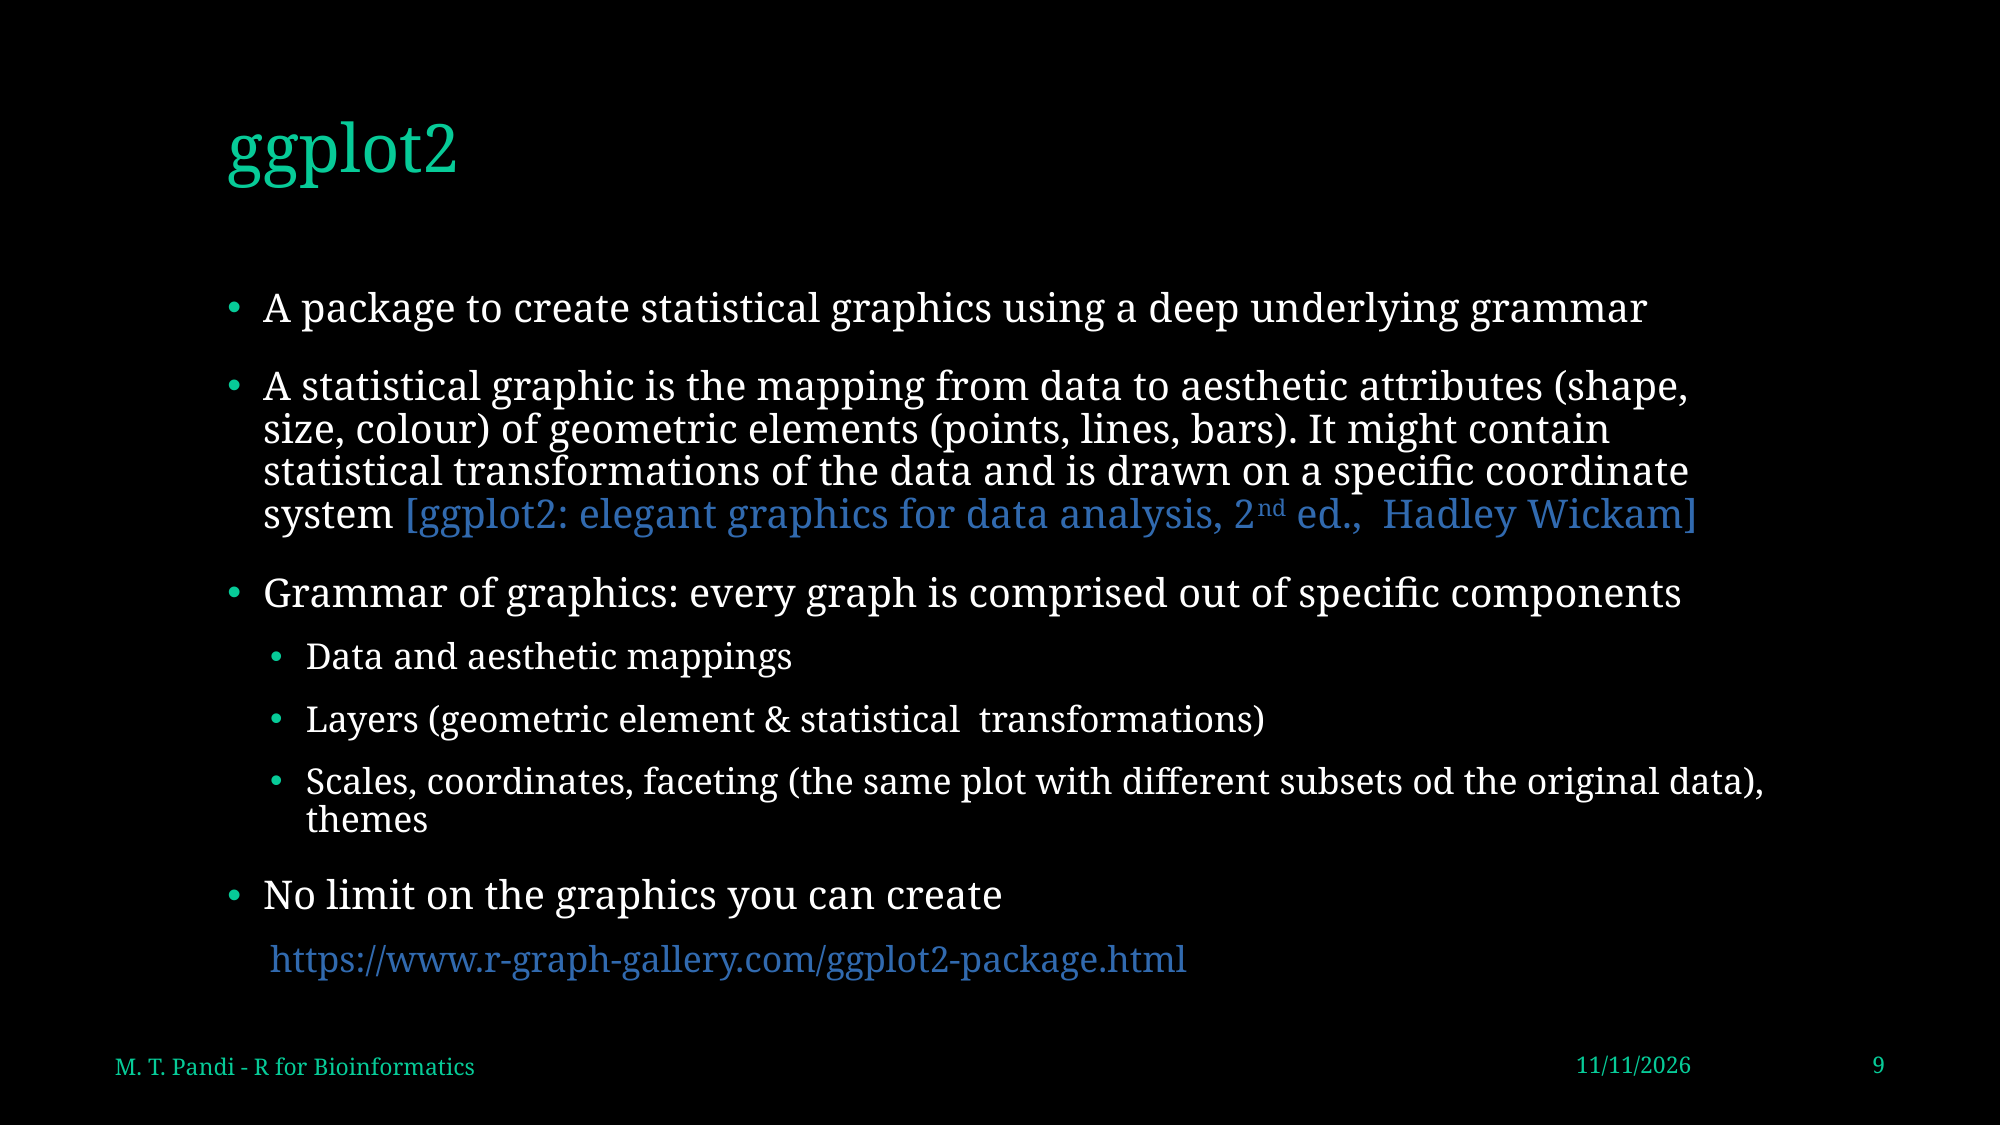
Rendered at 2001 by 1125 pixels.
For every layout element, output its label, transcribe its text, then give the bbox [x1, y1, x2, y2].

title ggplot2 [212, 68, 1788, 195]
footer M. T. Pandi - R for Bioinformatics [99, 1047, 1101, 1085]
list A package to create statistical graphics using a deep underlying grammar A statistical graphic is the mapping from data to aesthetic attributes (shape, size, colour) of geometric elements (points, lines, bars). It might contain statistical transformations of the data and is drawn on a specific coordinate system [ggplot2: elegant graphics for data analysis, 2nd ed., Hadley Wickam] Grammar of graphics: every graph is comprised out of specific components Data and aesthetic mappings Layers (geometric element & statistical transformations) Scales, coordinates, faceting (the same plot with different subsets od the original data), themes No limit on the graphics you can create https://www.r-graph-gallery.com/ggplot2-package.html [212, 280, 1788, 994]
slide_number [1545, 1047, 1707, 1085]
slide_number 9 [1764, 1047, 1900, 1085]
